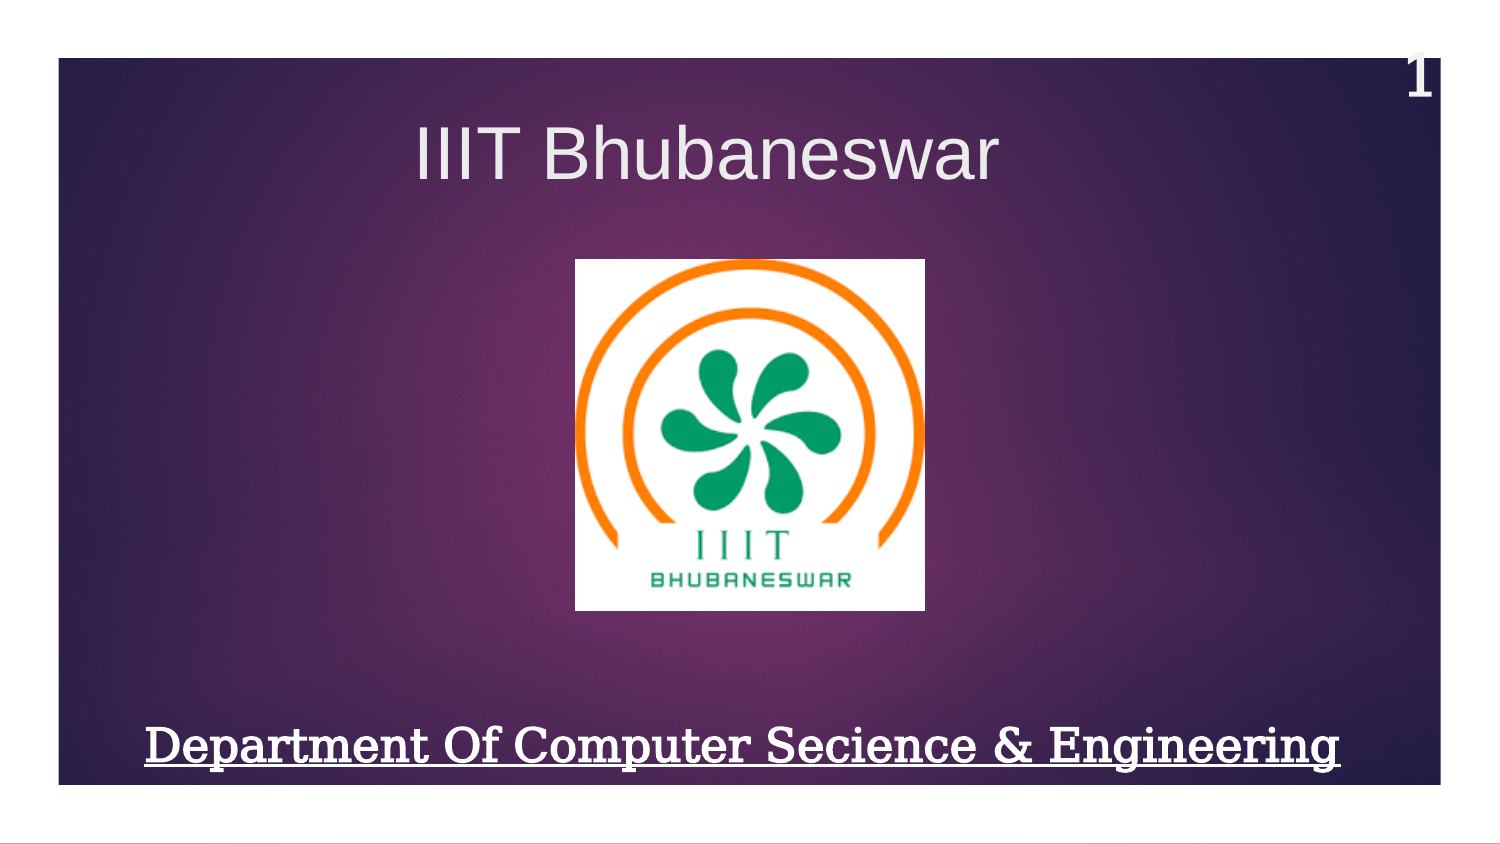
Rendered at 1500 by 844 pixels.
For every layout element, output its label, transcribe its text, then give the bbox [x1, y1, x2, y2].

subtitle Department Of Computer Secience & Engineering [129, 700, 1371, 804]
text_box 1 [1386, 0, 1449, 145]
picture [59, 58, 1440, 785]
title IIIT Bhubaneswar [398, 40, 1139, 203]
